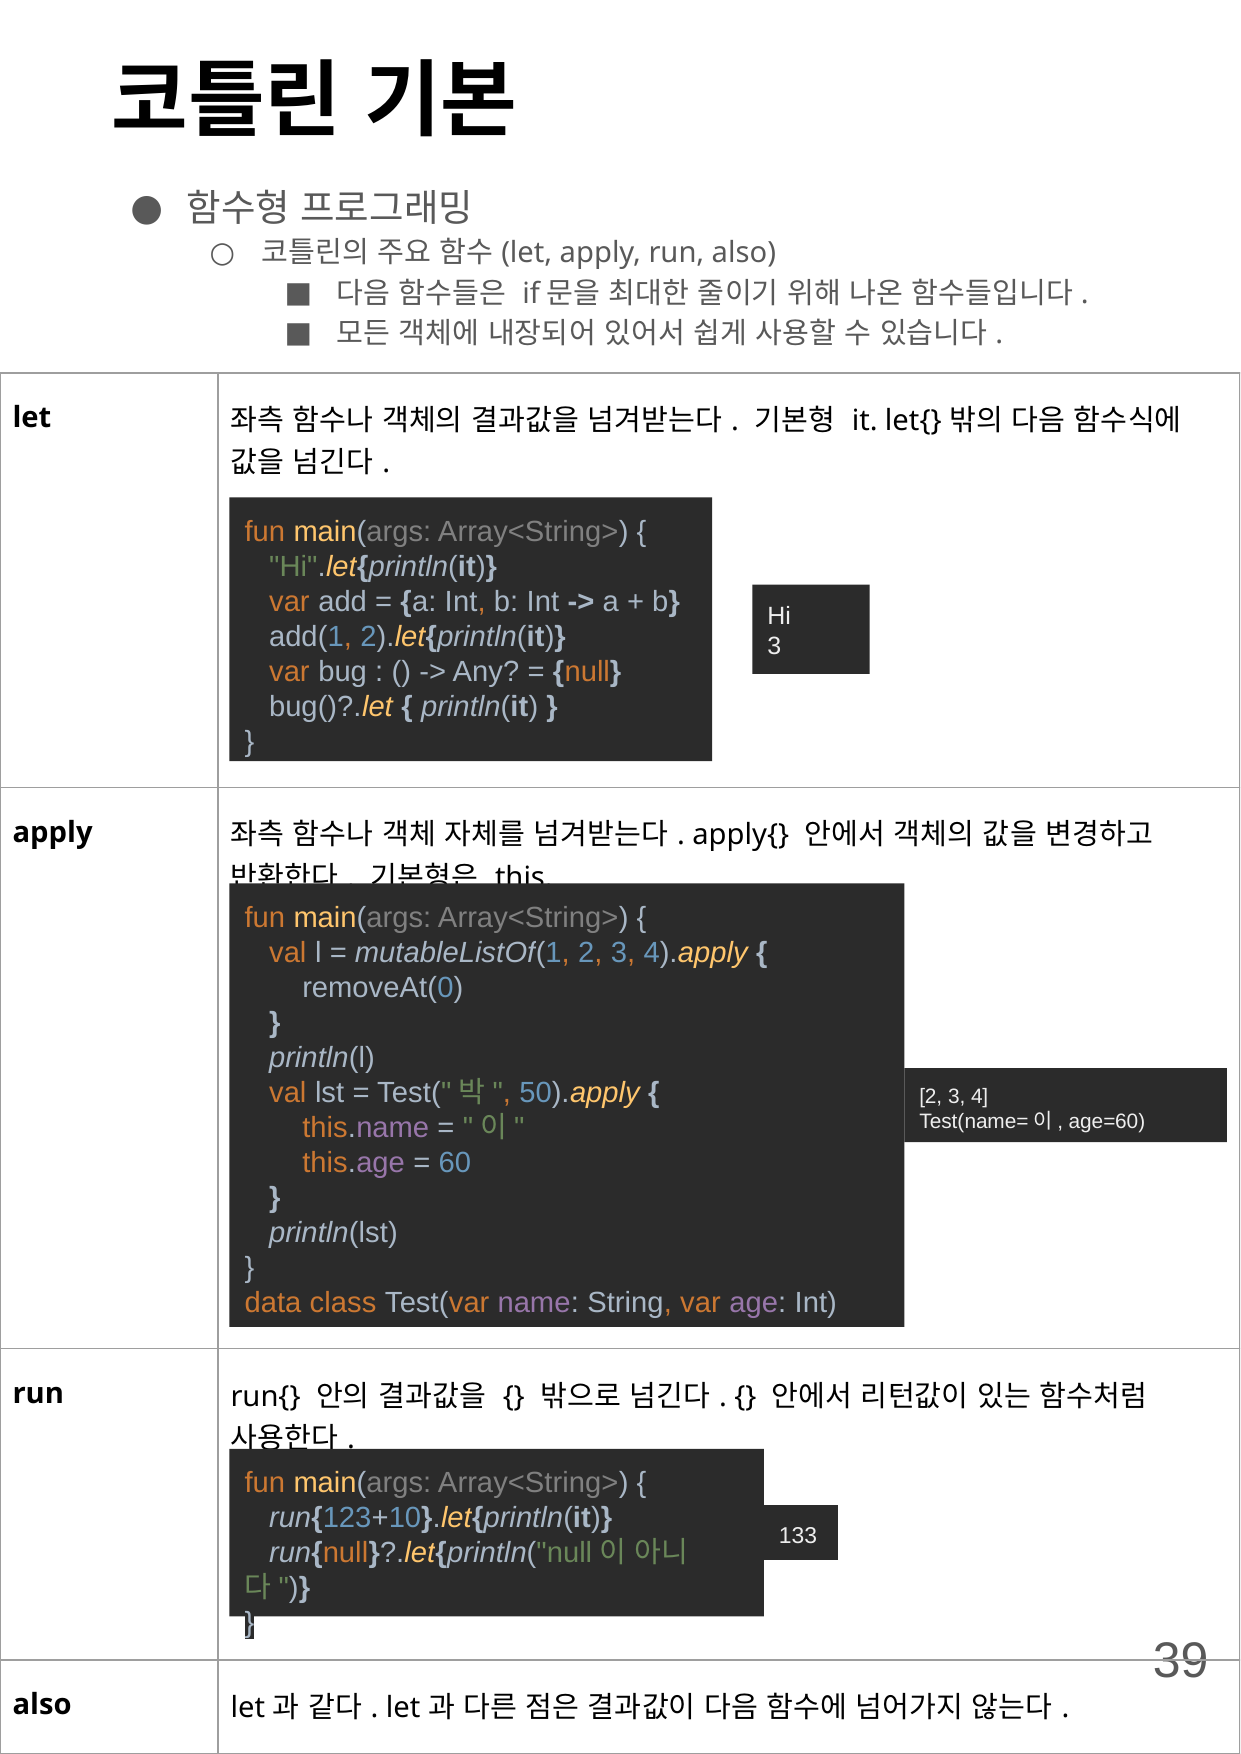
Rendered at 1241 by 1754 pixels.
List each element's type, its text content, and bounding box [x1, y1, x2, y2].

table_cell run [1, 1349, 217, 1659]
table_cell run{} 안의 결과값을 {} 밖으로 넘긴다. {} 안에서 리턴값이 있는 함수처럼 사용한다. [219, 1349, 1239, 1659]
table_cell 좌측 함수나 객체 자체를 넘겨받는다. apply{} 안에서 객체의 값을 변경하고 반환한다. 기본형은 this. [219, 788, 1239, 1348]
text_box fun main(args: Array<String>) { run{123+10}.let{println(it)} run{null}?.let{println("null이 아니다")} } [229, 1448, 764, 1617]
table_cell let과 같다. let과 다른 점은 결과값이 다음 함수에 넘어가지 않는다. [219, 1661, 1239, 1753]
table_cell also [1, 1661, 217, 1753]
text_box fun main(args: Array<String>) { "Hi".let{println(it)} var add = {a: Int, b: Int -> a + b} add(1, 2).let{println(it)} var bug : () -> Any? = {null} bug()?.let { println(it) } } [229, 497, 713, 762]
table_header 좌측 함수나 객체의 결과값을 넘겨받는다. 기본형 it. let{}밖의 다음 함수식에 값을 넘긴다. [219, 374, 1239, 787]
text_box Hi 3 [752, 584, 870, 674]
table_header let [1, 374, 217, 787]
title 코틀린 기본 [96, 31, 1157, 161]
table_cell apply [1, 788, 217, 1348]
text_box [2, 3, 4] Test(name=이, age=60) [904, 1068, 1227, 1143]
text_box 133 [763, 1505, 838, 1560]
text_box fun main(args: Array<String>) { val l = mutableListOf(1, 2, 3, 4).apply { removeAt(0) } println(l) val lst = Test("박", 50).apply { this.name = "이" this.age = 60 } println(lst) } data class Test(var name: String, var age: Int) [229, 883, 905, 1327]
list 함수형 프로그래밍 코틀린의 주요 함수(let, apply, run, also) 다음 함수들은 if문을 최대한 줄이기 위해 나온 함수들입니다. 모든 객체에 내장되어 있어서 쉽게 사용할 수 있습니다. [96, 161, 1157, 372]
